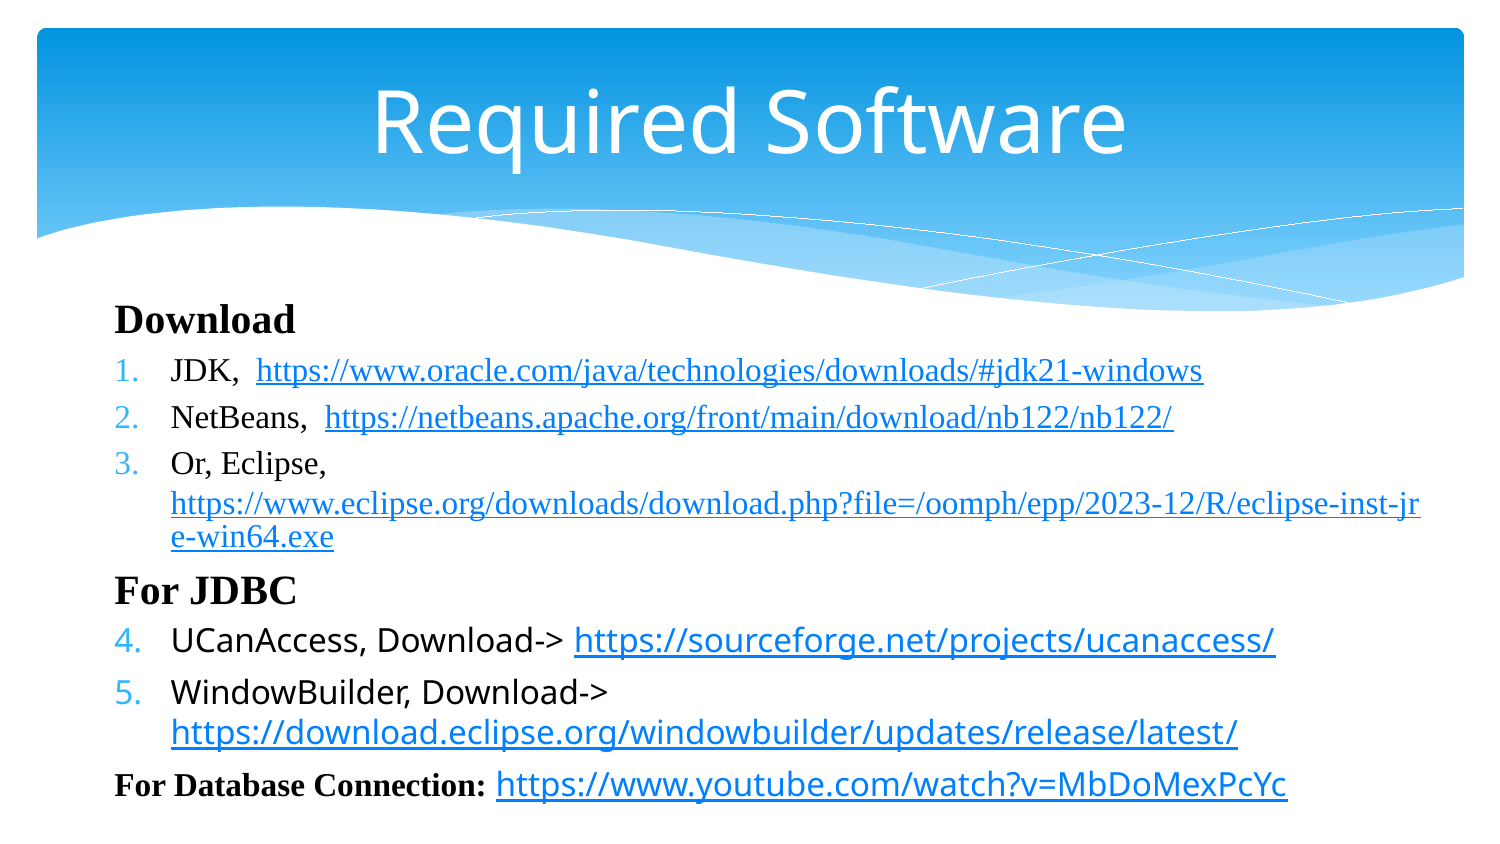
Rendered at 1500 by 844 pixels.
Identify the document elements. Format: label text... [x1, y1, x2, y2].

title Required Software [75, 41, 1425, 196]
list Download JDK, https://www.oracle.com/java/technologies/downloads/#jdk21-windows NetBeans, https://netbeans.apache.org/front/main/download/nb122/nb122/ Or, Eclipse, https://www.eclipse.org/downloads/download.php?file=/oomph/epp/2023-12/R/eclipse-inst-jre-win64.exe For JDBC UCanAccess, Download-> https://sourceforge.net/projects/ucanaccess/ WindowBuilder, Download-> https://download.eclipse.org/windowbuilder/updates/release/latest/ For Database Connection: https://www.youtube.com/watch?v=MbDoMexPcYc [99, 284, 1450, 797]
